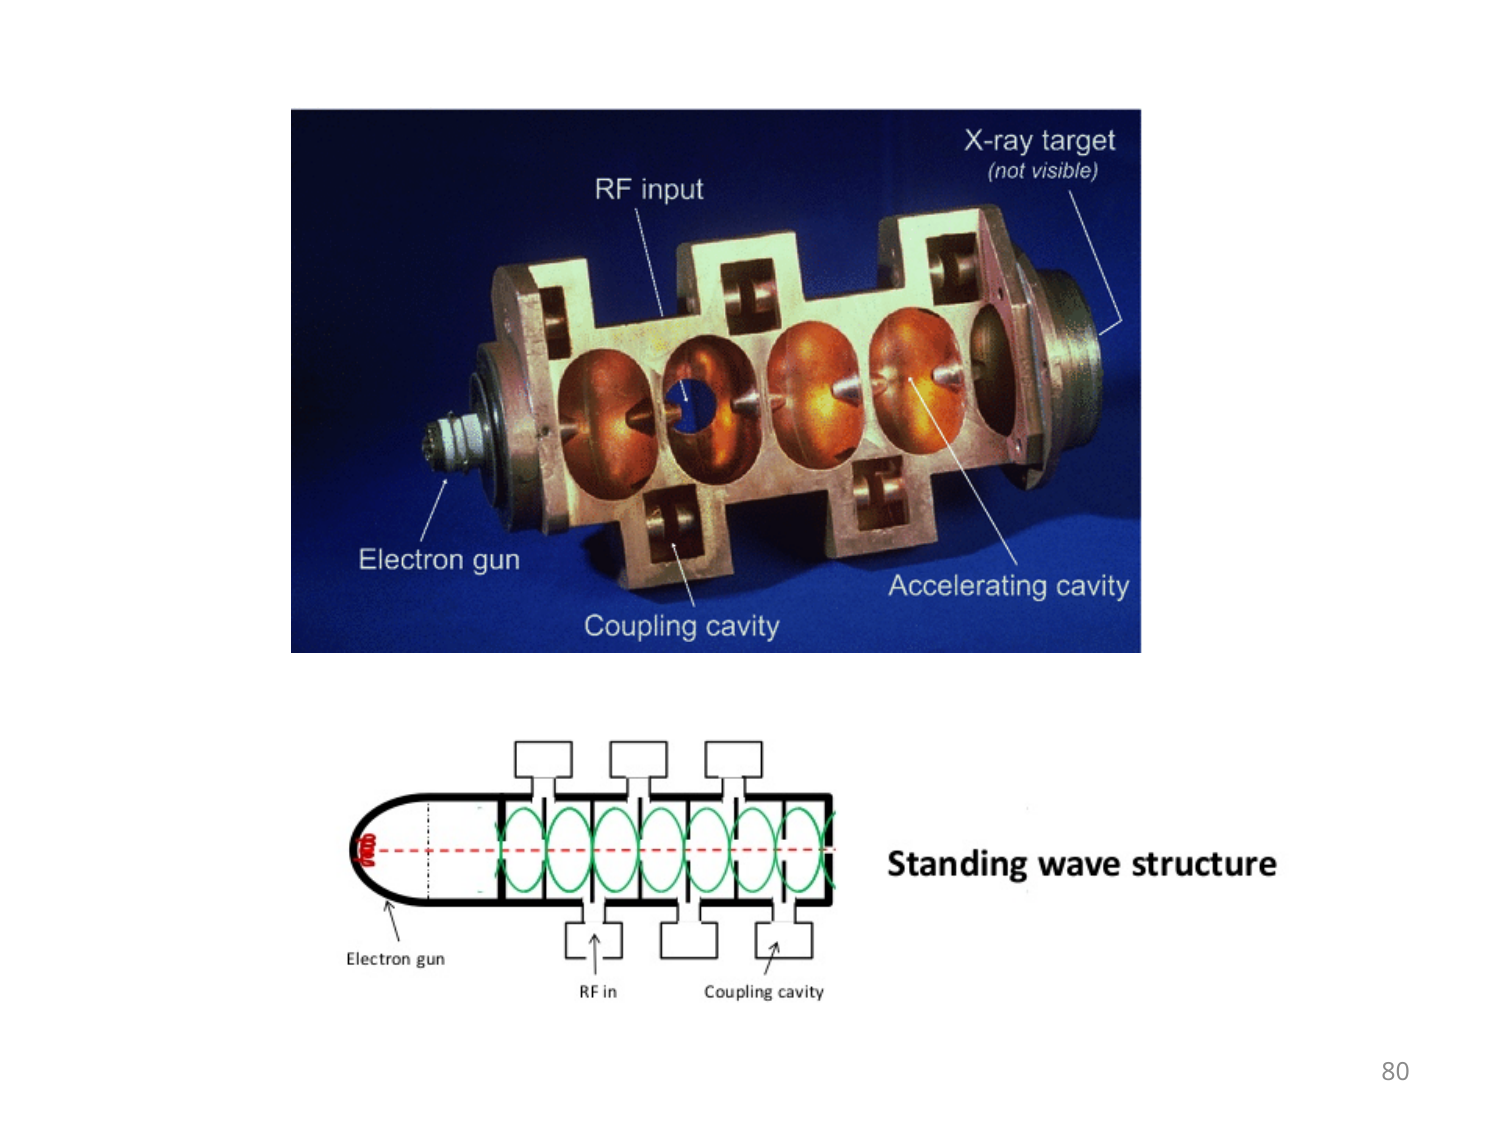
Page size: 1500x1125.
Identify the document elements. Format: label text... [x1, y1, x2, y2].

picture [312, 715, 1310, 1026]
picture [291, 107, 1143, 653]
slide_number 80 [1074, 1042, 1425, 1103]
